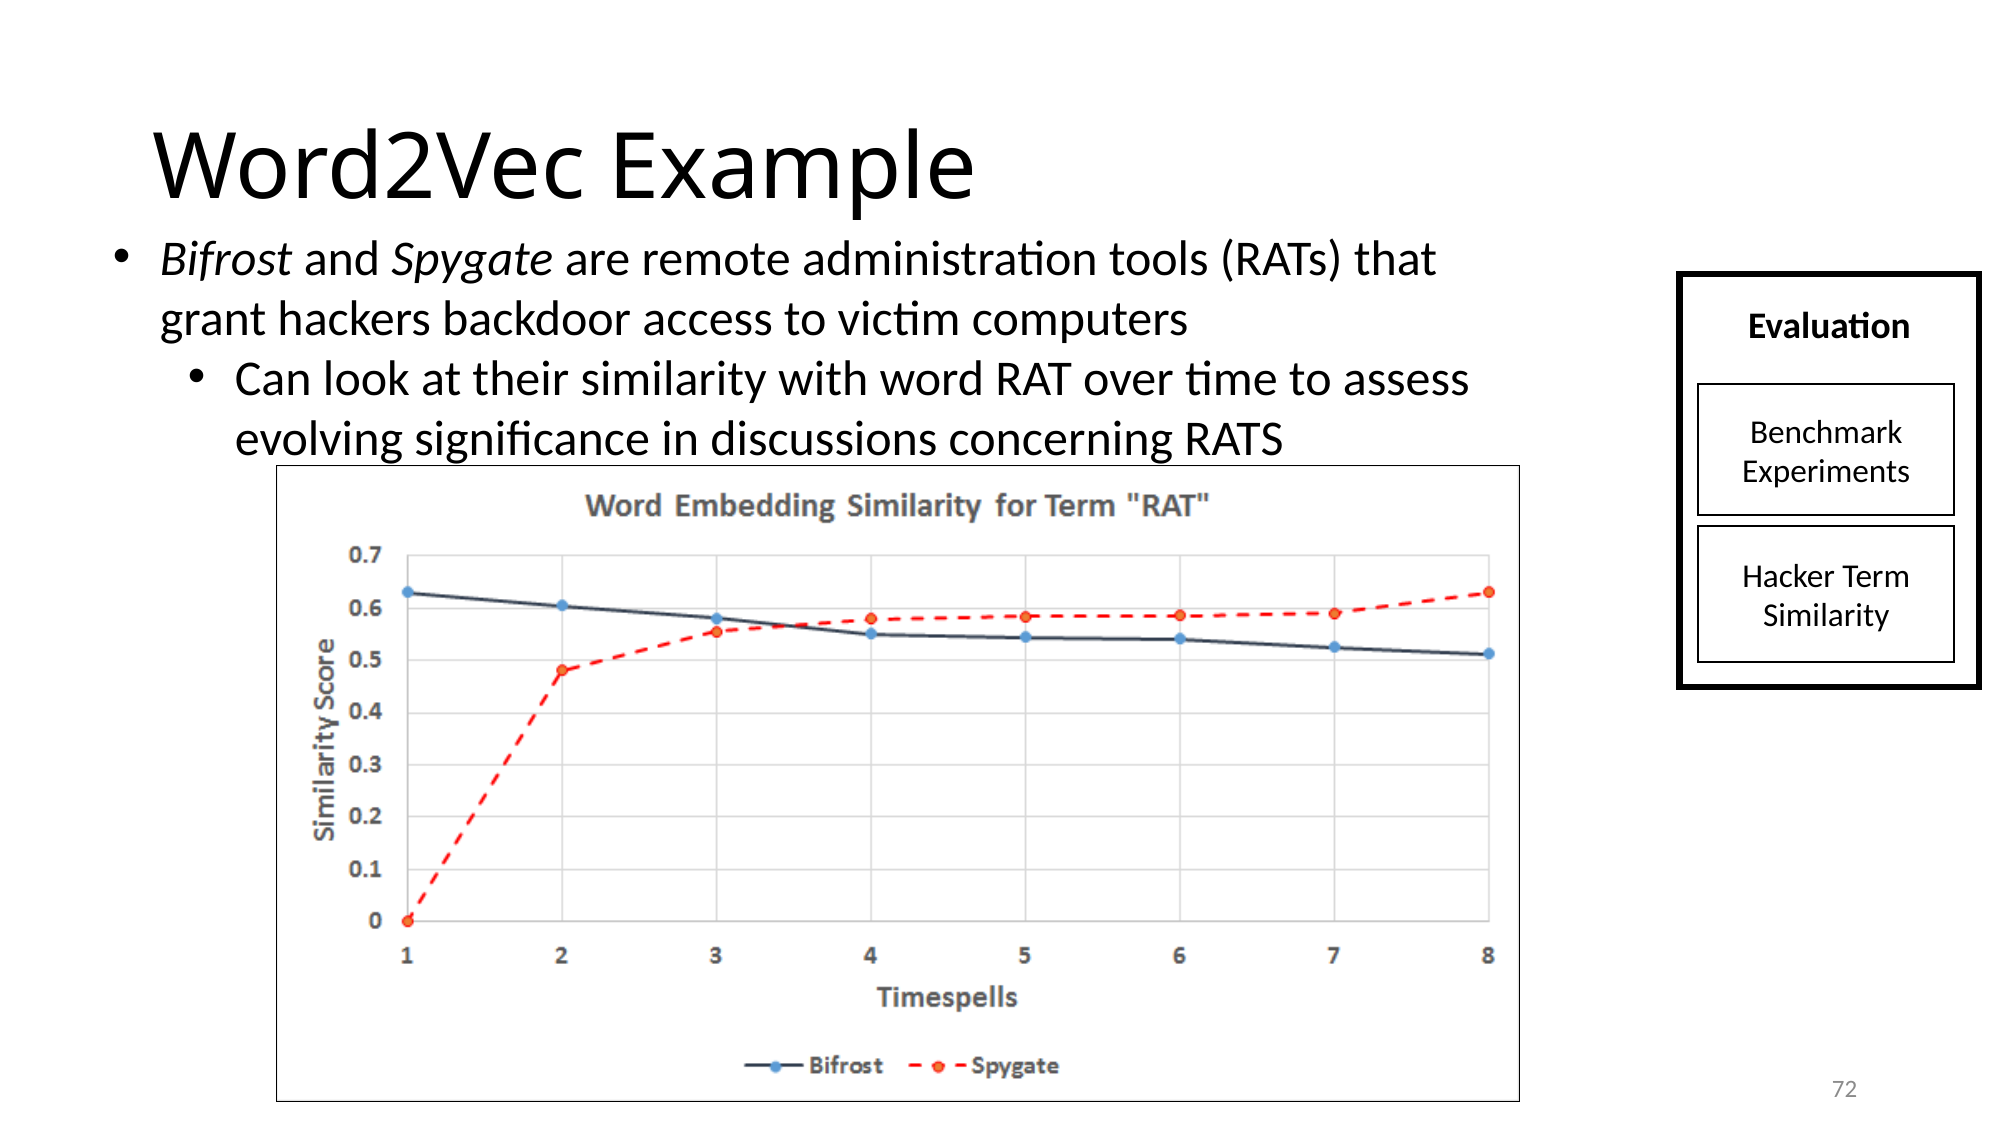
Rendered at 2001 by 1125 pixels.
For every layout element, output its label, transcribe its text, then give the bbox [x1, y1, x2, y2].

text_box Benchmark Experiments [1697, 383, 1955, 516]
text_box Evaluation [1678, 273, 1980, 688]
picture [275, 465, 1520, 1102]
title Word2Vec Example [137, 59, 1863, 278]
text_box Bifrost and Spygate are remote administration tools (RATs) that grant hackers backdoor access to victim computers Can look at their similarity with word RAT over time to assess evolving significance in discussions concerning RATS [98, 217, 1520, 533]
text_box Hacker Term Similarity [1697, 525, 1955, 663]
slide_number 72 [1422, 1057, 1873, 1118]
